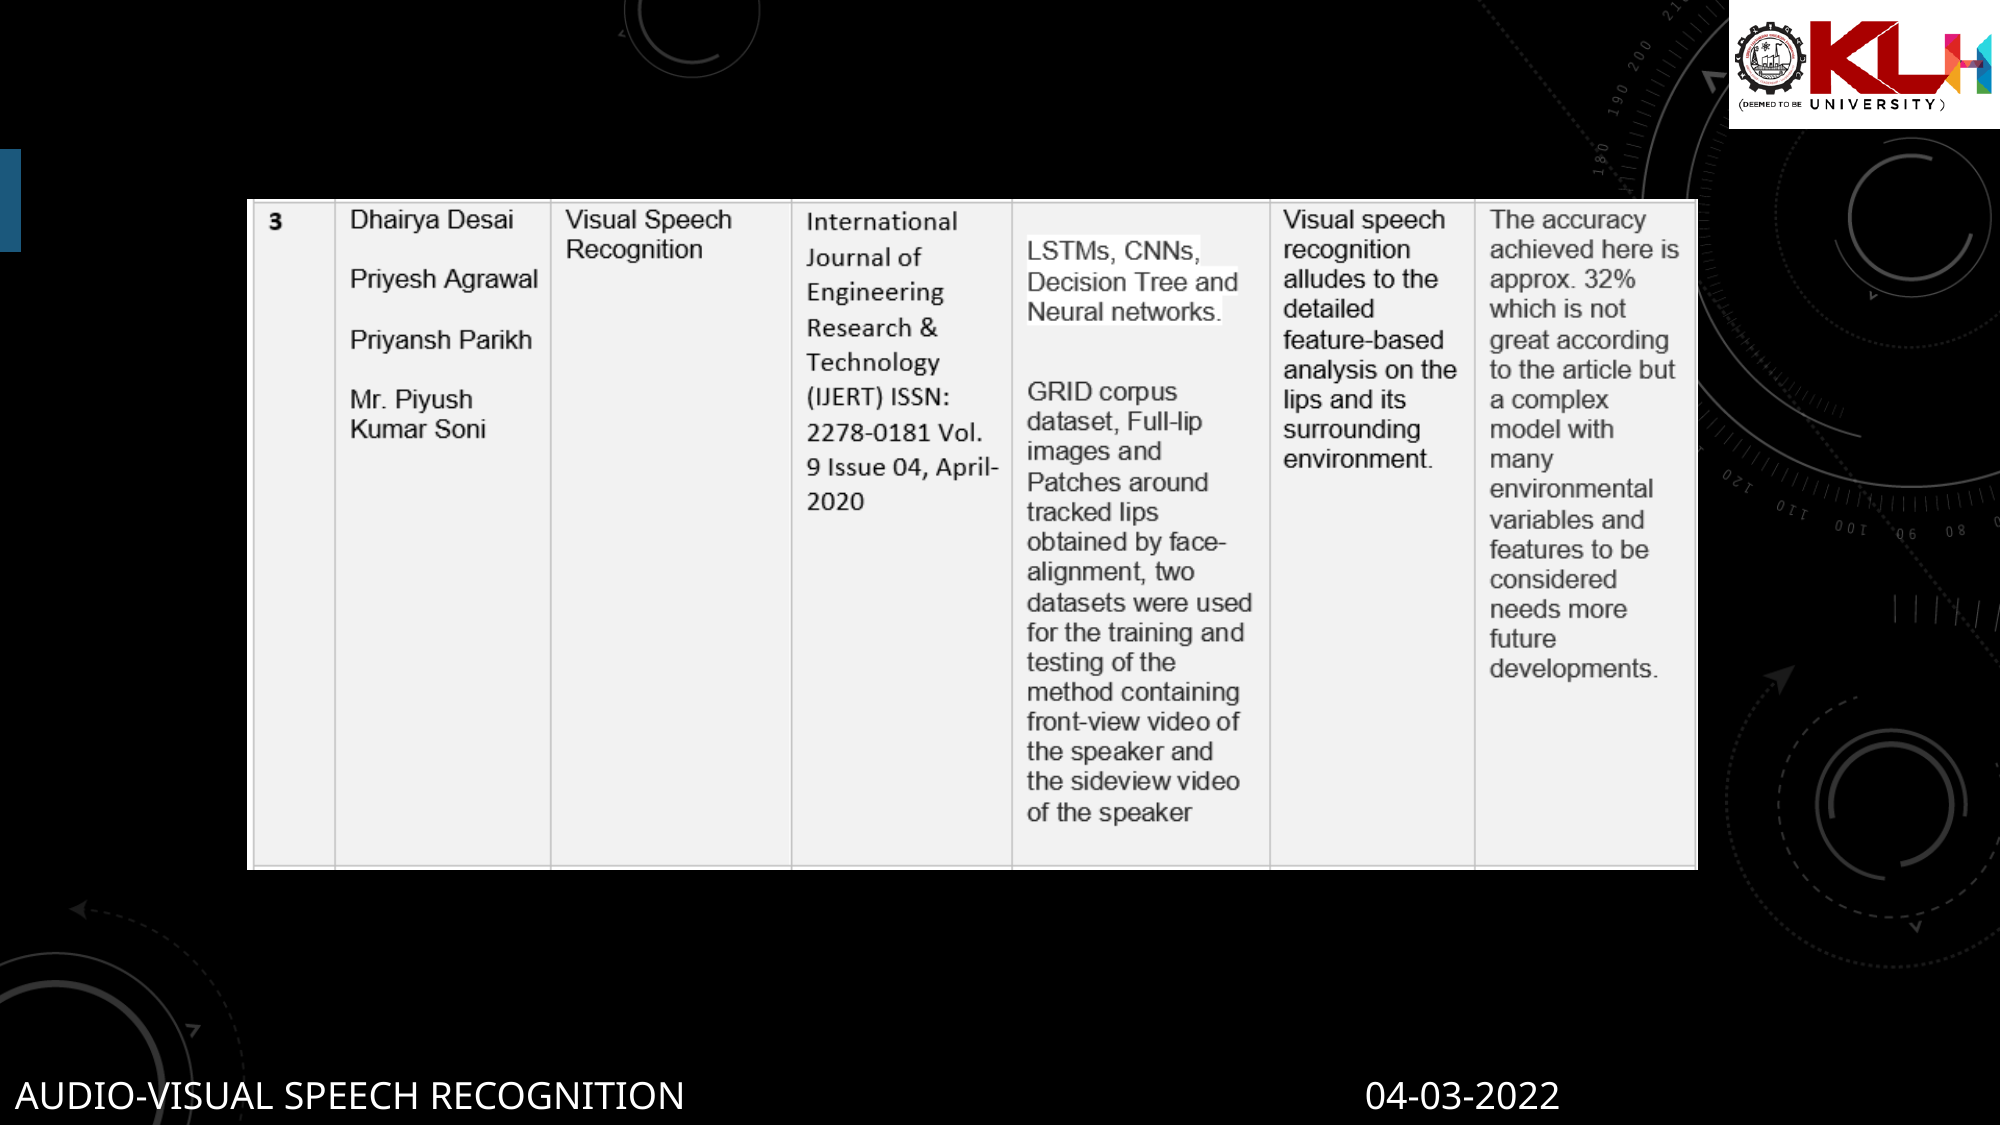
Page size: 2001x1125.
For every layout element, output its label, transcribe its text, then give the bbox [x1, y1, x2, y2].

text_box AUDIO-VISUAL SPEECH RECOGNITION 04-03-2022 7 [0, 1064, 2000, 1125]
picture [0, 0, 2000, 1064]
